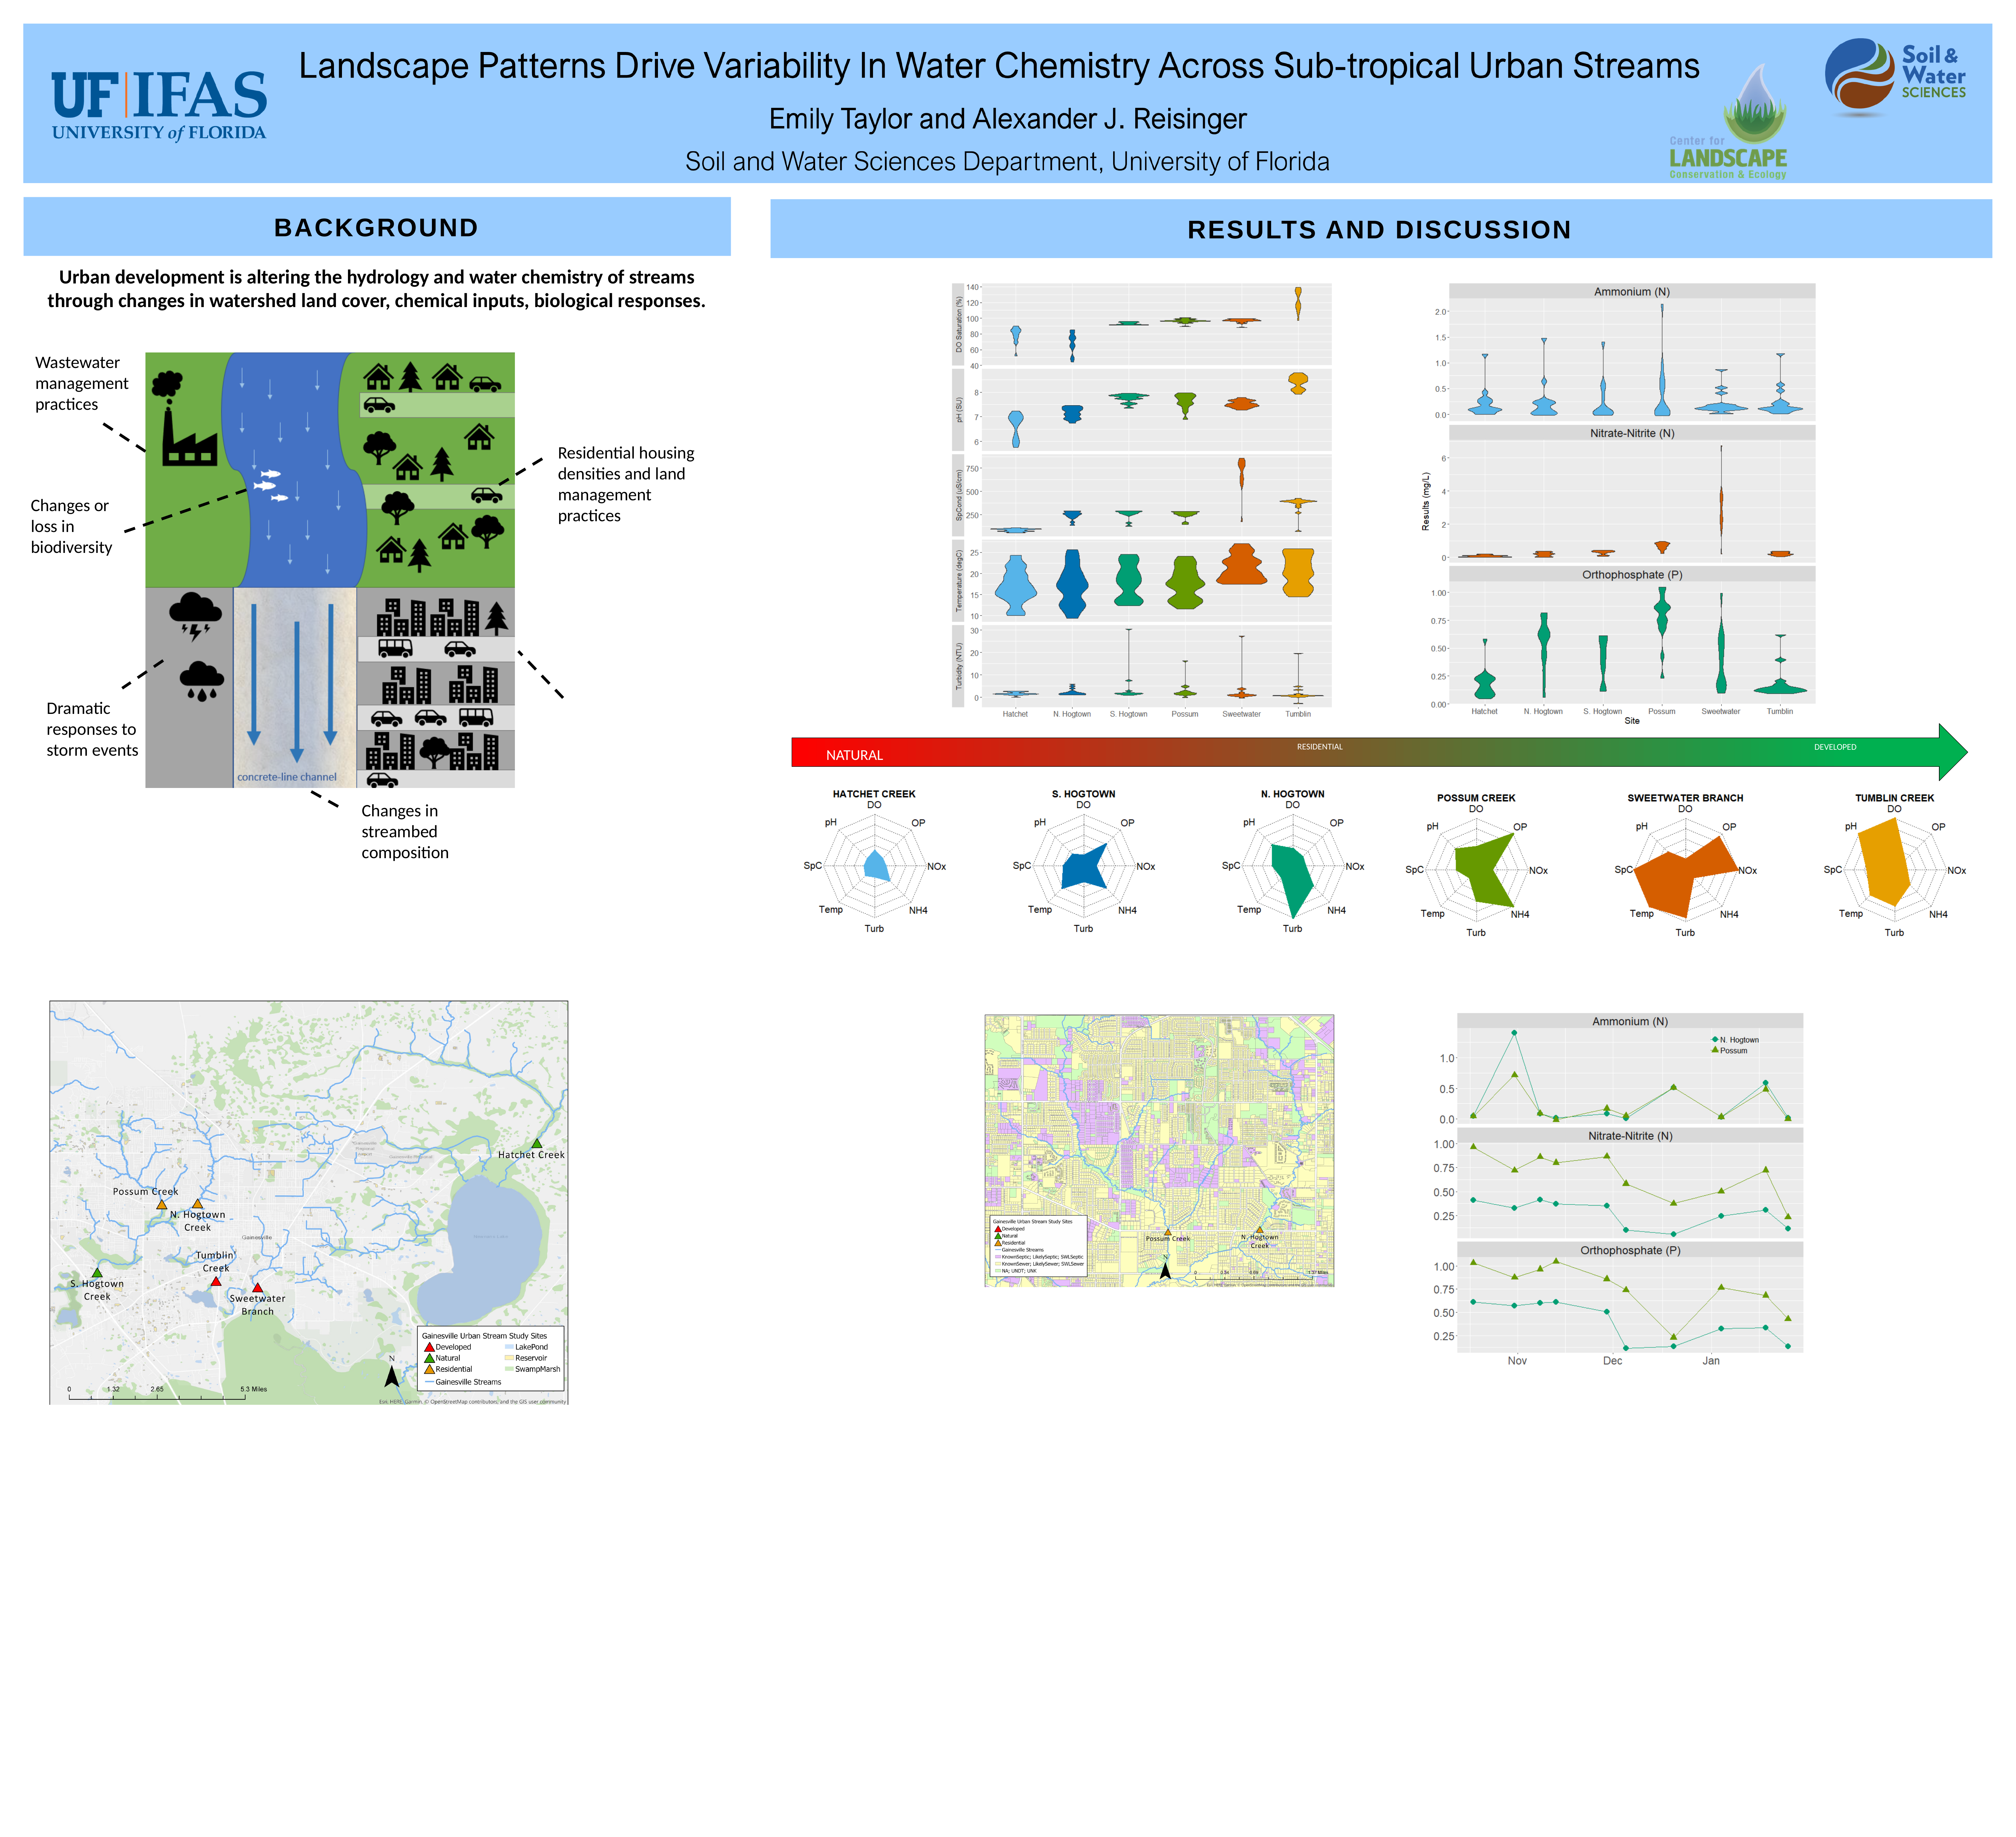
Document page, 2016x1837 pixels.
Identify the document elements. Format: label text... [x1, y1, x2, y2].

text_box Changes in streambed composition [358, 797, 482, 864]
text_box Urban development is altering the hydrology and water chemistry of streams through changes in watershed land cover, chemical inputs, biological responses. [23, 261, 731, 314]
text_box Wastewater management practices [31, 348, 194, 416]
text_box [23, 197, 731, 256]
picture [1418, 280, 1819, 723]
picture [145, 352, 515, 788]
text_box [122, 490, 247, 533]
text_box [304, 788, 338, 807]
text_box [771, 788, 1999, 941]
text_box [499, 456, 546, 485]
picture [949, 280, 1336, 721]
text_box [792, 723, 1968, 781]
picture [47, 1001, 570, 1405]
picture [984, 1015, 1336, 1287]
text_box Changes or loss in biodiversity [26, 491, 132, 559]
picture [23, 24, 1992, 192]
text_box Dramatic responses to storm events [42, 694, 145, 762]
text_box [122, 660, 163, 689]
text_box Residential housing densities and land management practices [553, 439, 717, 527]
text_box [99, 421, 146, 452]
picture [1430, 1010, 1807, 1369]
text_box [518, 651, 563, 698]
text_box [771, 199, 1993, 258]
